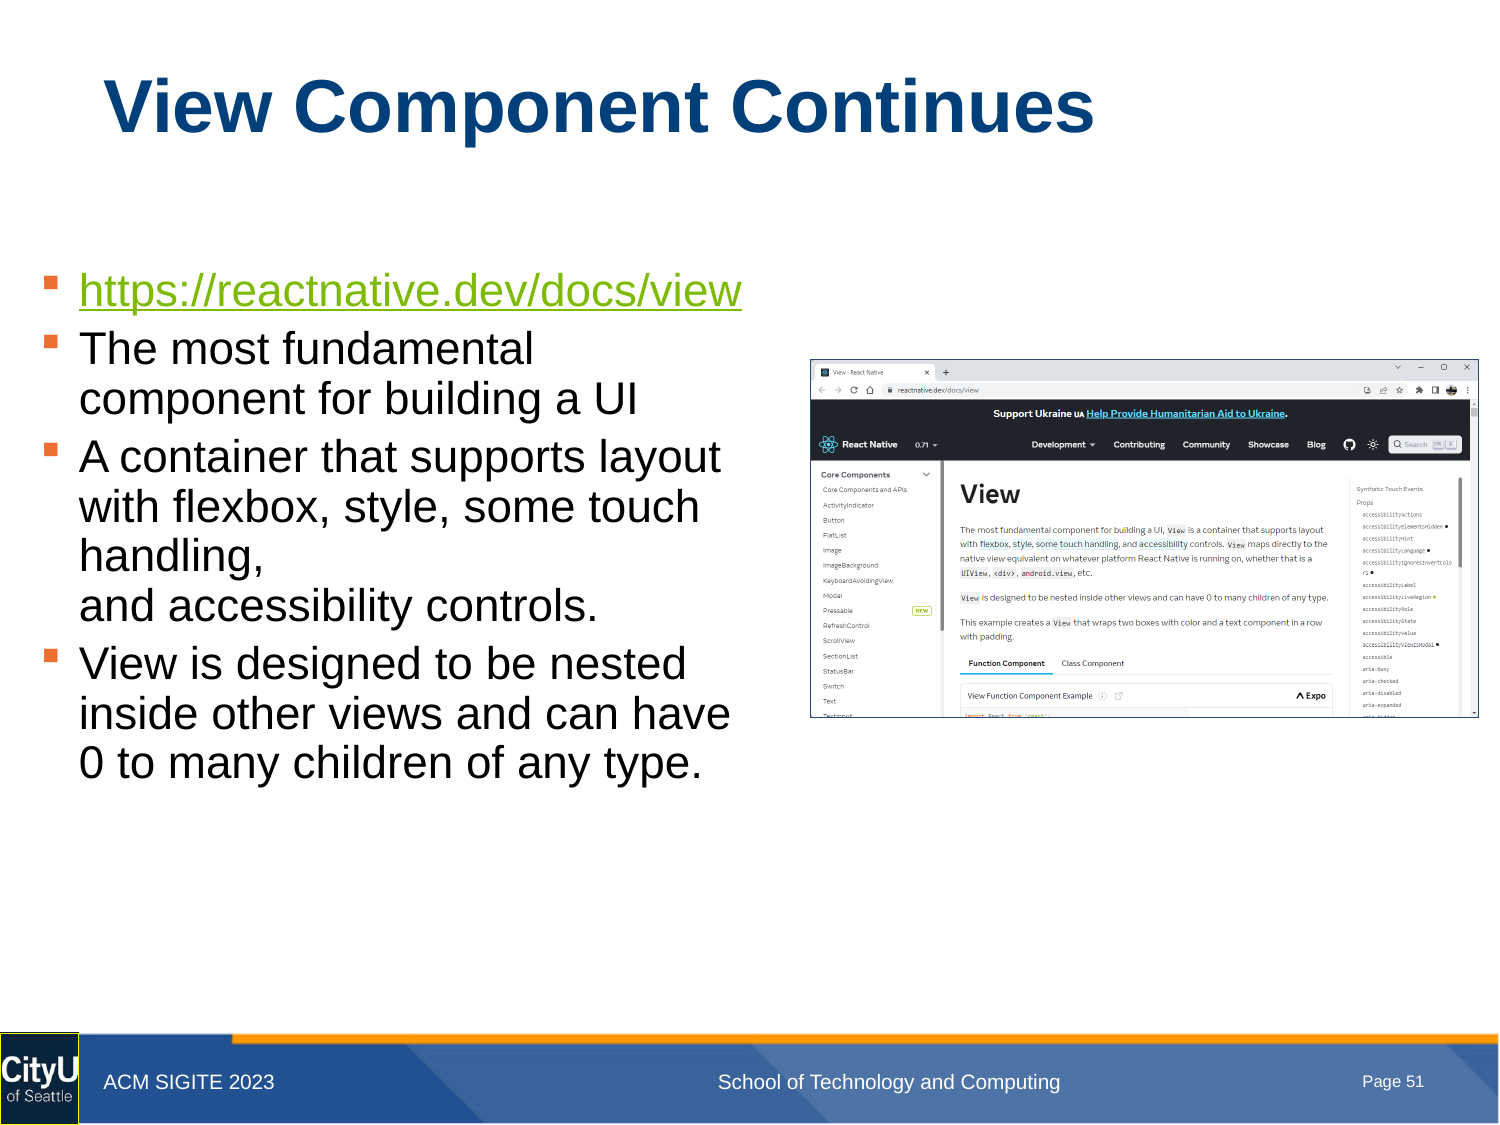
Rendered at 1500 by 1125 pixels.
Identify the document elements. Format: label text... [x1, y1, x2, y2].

list https://reactnative.dev/docs/view The most fundamental component for building a UI A container that supports layout with flexbox, style, some touch handling, and accessibility controls. View is designed to be nested inside other views and can have 0 to many children of any type. [25, 258, 770, 819]
picture [810, 359, 1479, 718]
picture [0, 1032, 1500, 1125]
title View Component Continues [88, 49, 1451, 213]
picture [1, 1034, 78, 1124]
